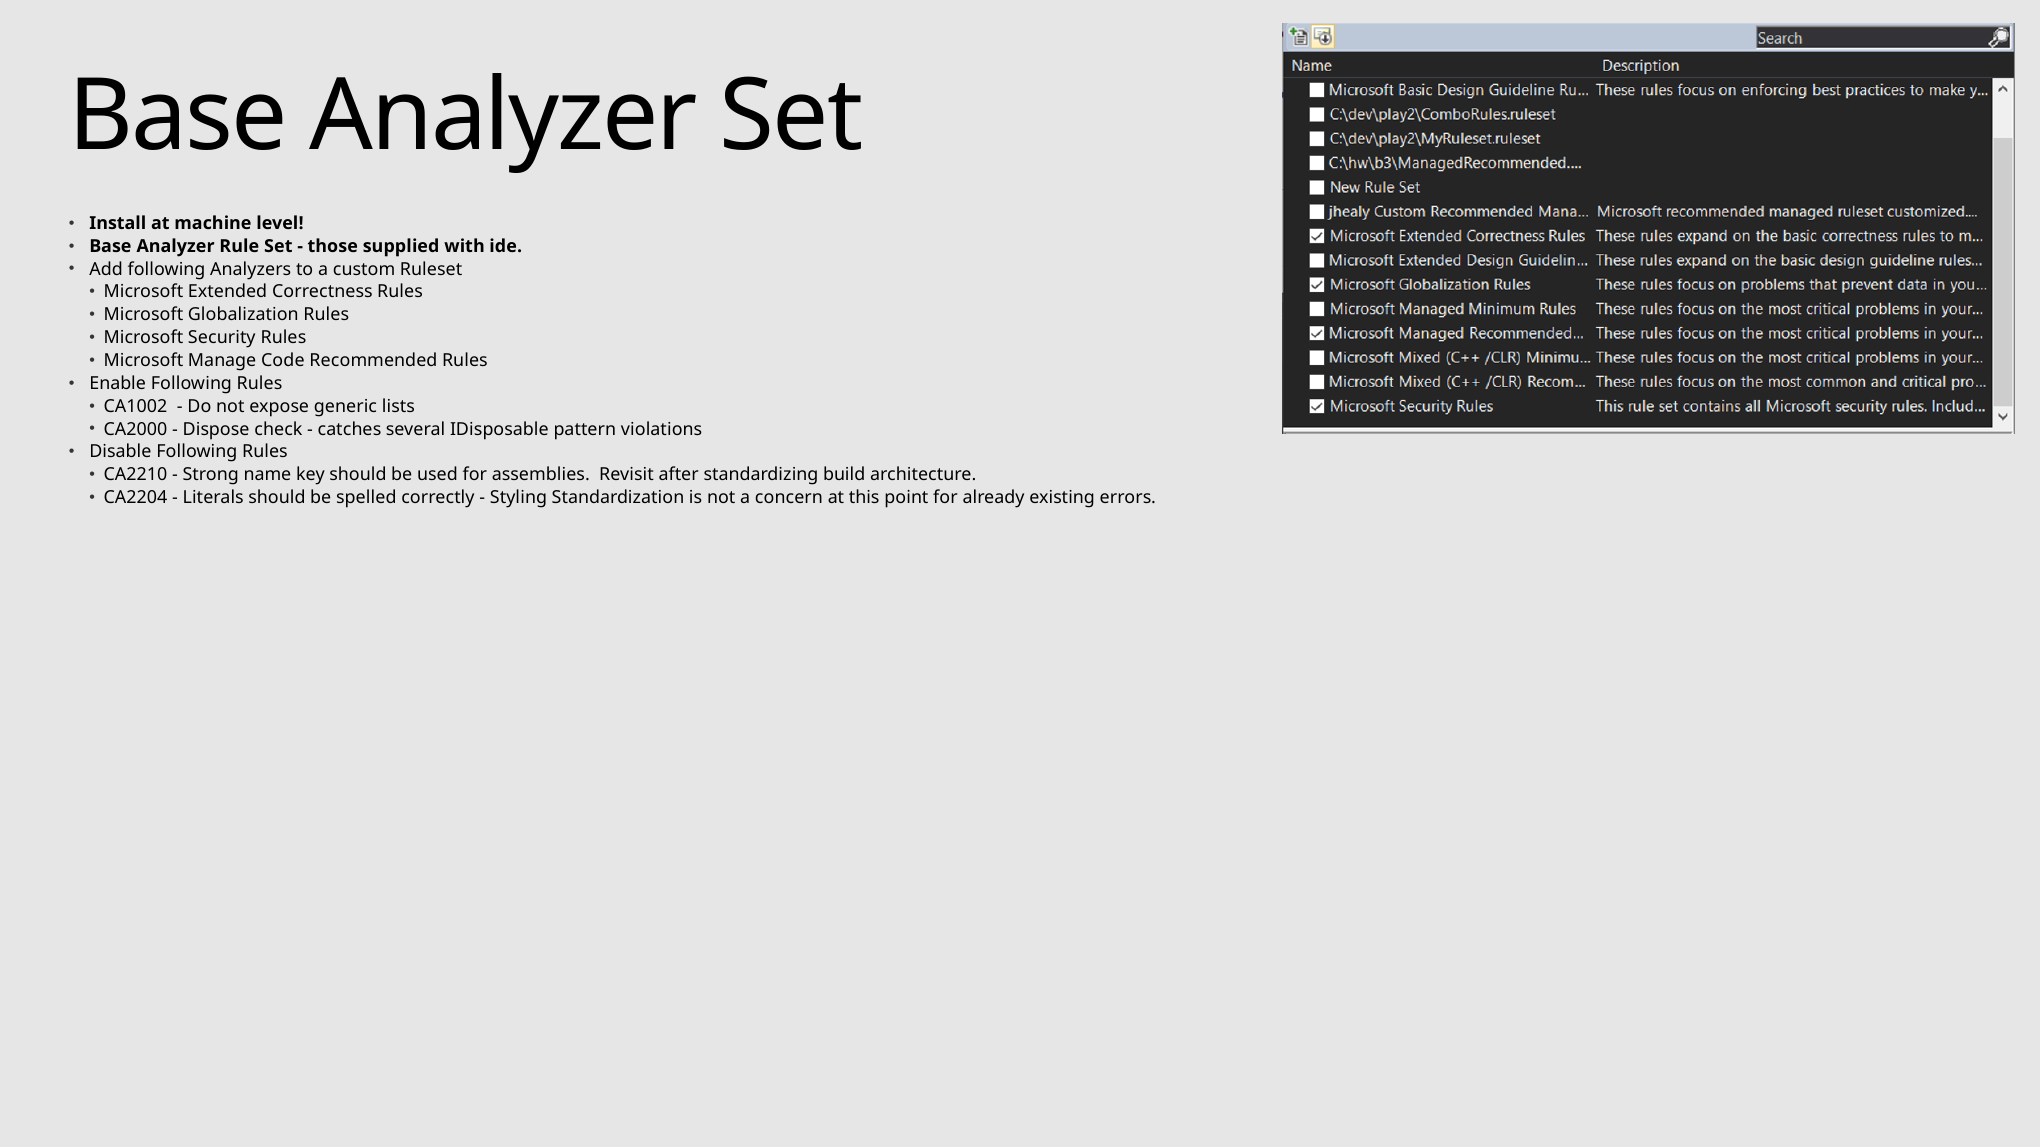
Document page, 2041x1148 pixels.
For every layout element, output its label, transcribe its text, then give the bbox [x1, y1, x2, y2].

picture [1282, 23, 2015, 434]
list Install at machine level! Base Analyzer Rule Set - those supplied with ide. Add following Analyzers to a custom Ruleset Microsoft Extended Correctness Rules Microsoft Globalization Rules Microsoft Security Rules Microsoft Manage Code Recommended Rules Enable Following Rules CA1002 - Do not expose generic lists CA2000 - Dispose check - catches several IDisposable pattern violations Disable Following Rules CA2210 - Strong name key should be used for assemblies. Revisit after standardizing build architecture. CA2204 - Literals should be spelled correctly - Styling Standardization is not a concern at this point for already existing errors. [45, 199, 1996, 543]
title Base Analyzer Set [45, 48, 1282, 199]
